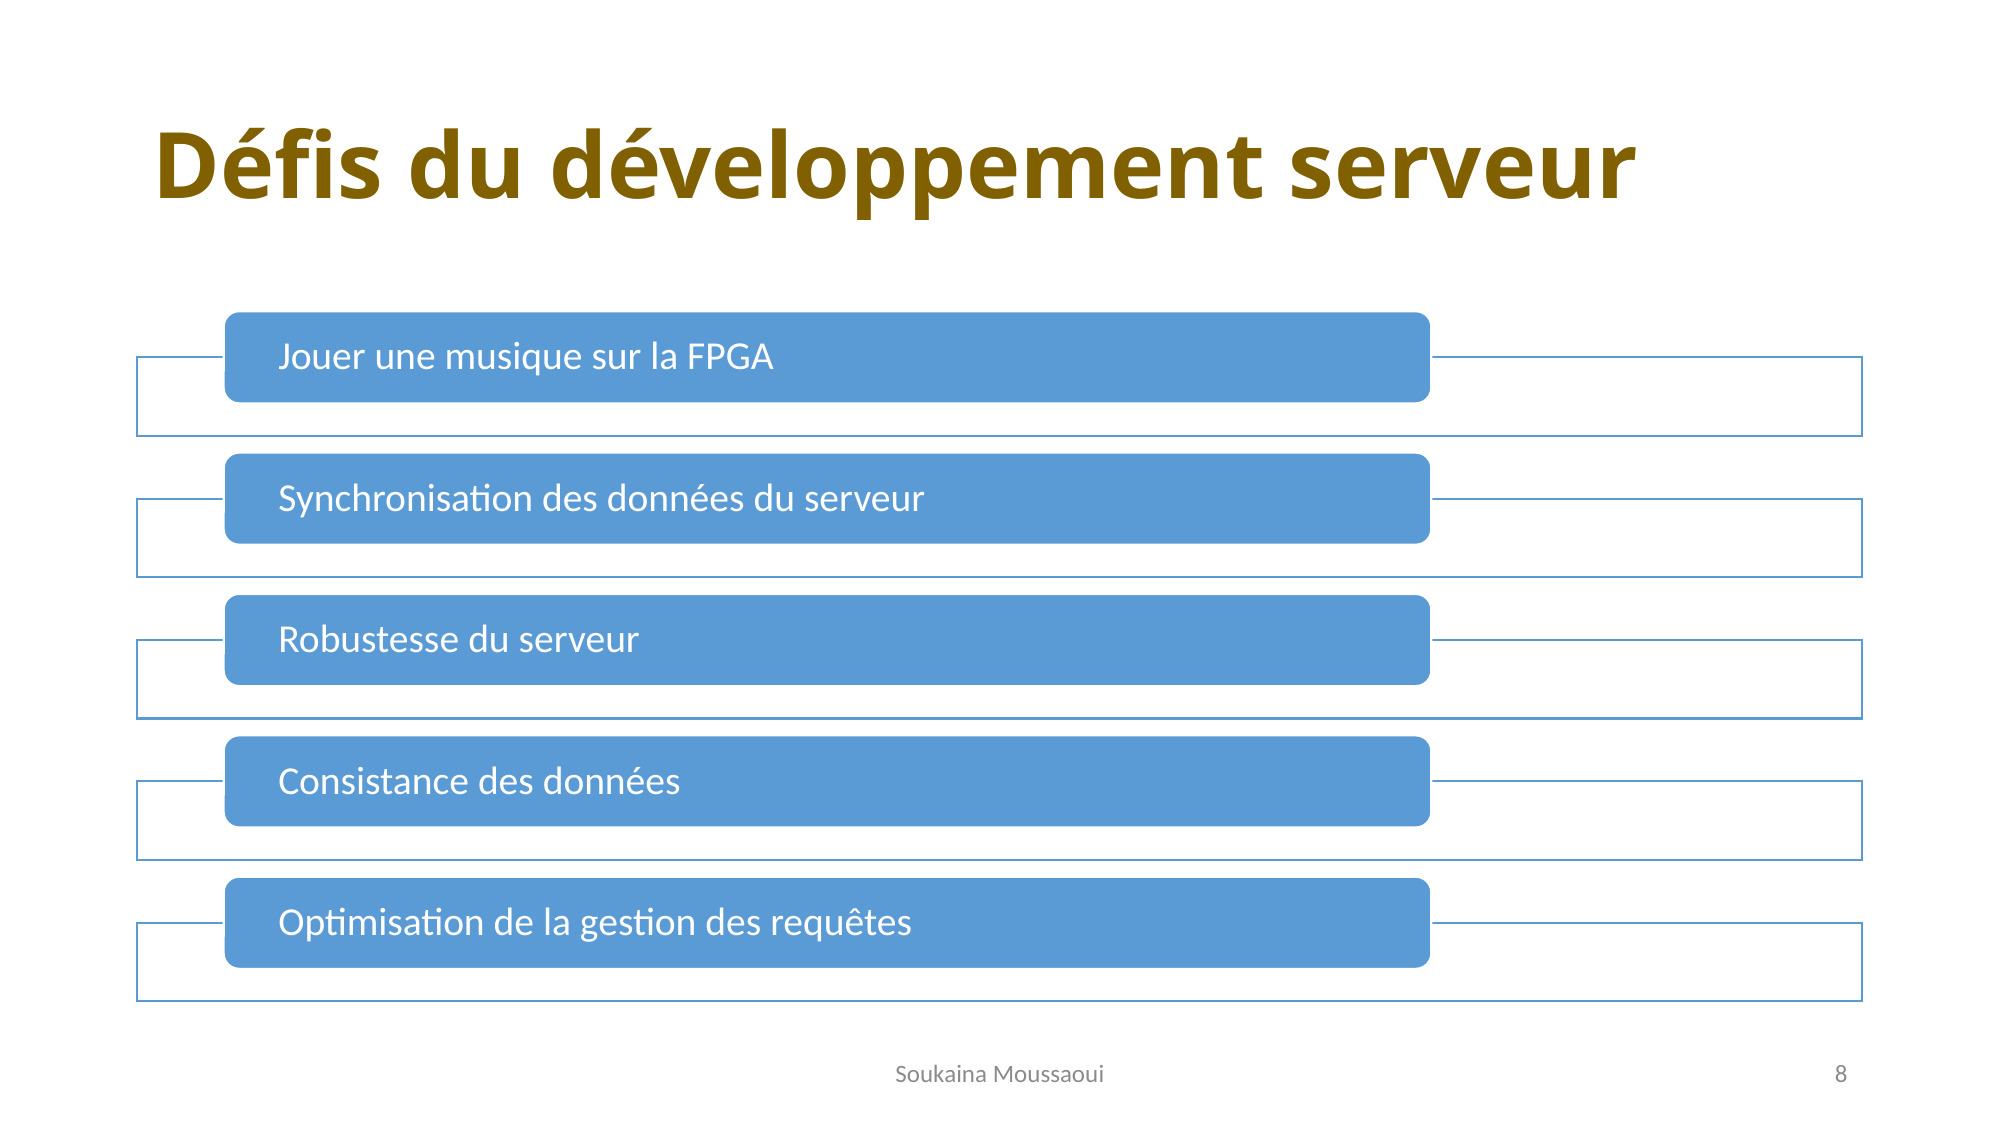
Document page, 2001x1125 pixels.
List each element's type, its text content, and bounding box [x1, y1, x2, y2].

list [137, 299, 1863, 1014]
title Défis du développement serveur [137, 59, 1863, 278]
slide_number 8 [1412, 1042, 1863, 1103]
footer Soukaina Moussaoui [662, 1042, 1338, 1103]
